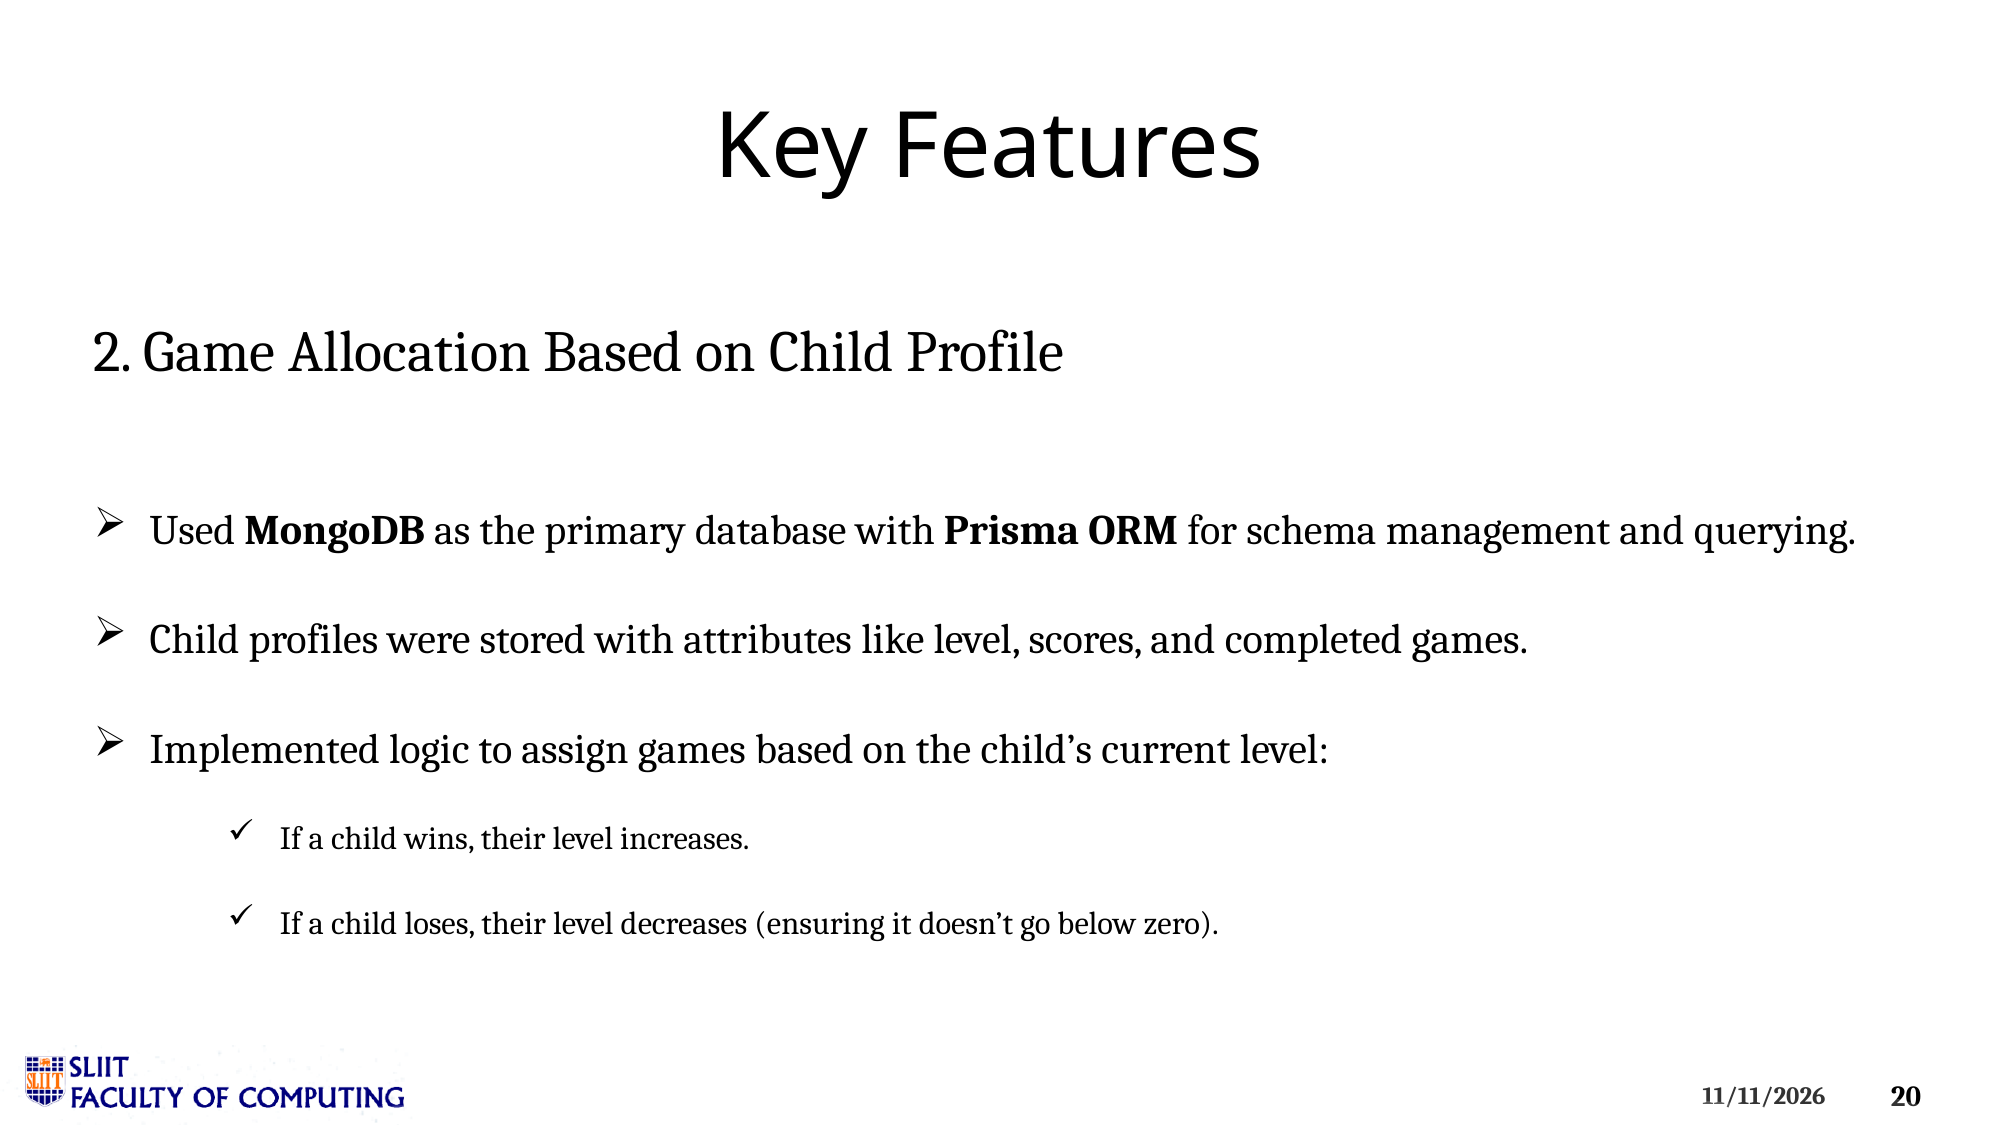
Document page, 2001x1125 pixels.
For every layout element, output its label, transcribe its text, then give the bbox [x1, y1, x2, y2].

text_box Key Features [78, 78, 1900, 203]
picture [0, 1045, 413, 1124]
list Used MongoDB as the primary database with Prisma ORM for schema management and querying. Child profiles were stored with attributes like level, scores, and completed games. Implemented logic to assign games based on the child’s current level: If a child wins, their level increases. If a child loses, their level decreases (ensuring it doesn’t go below zero). [78, 444, 1922, 1005]
text_box 2. Game Allocation Based on Child Profile [78, 305, 1900, 391]
title Component 03 [162, 1107, 413, 1118]
